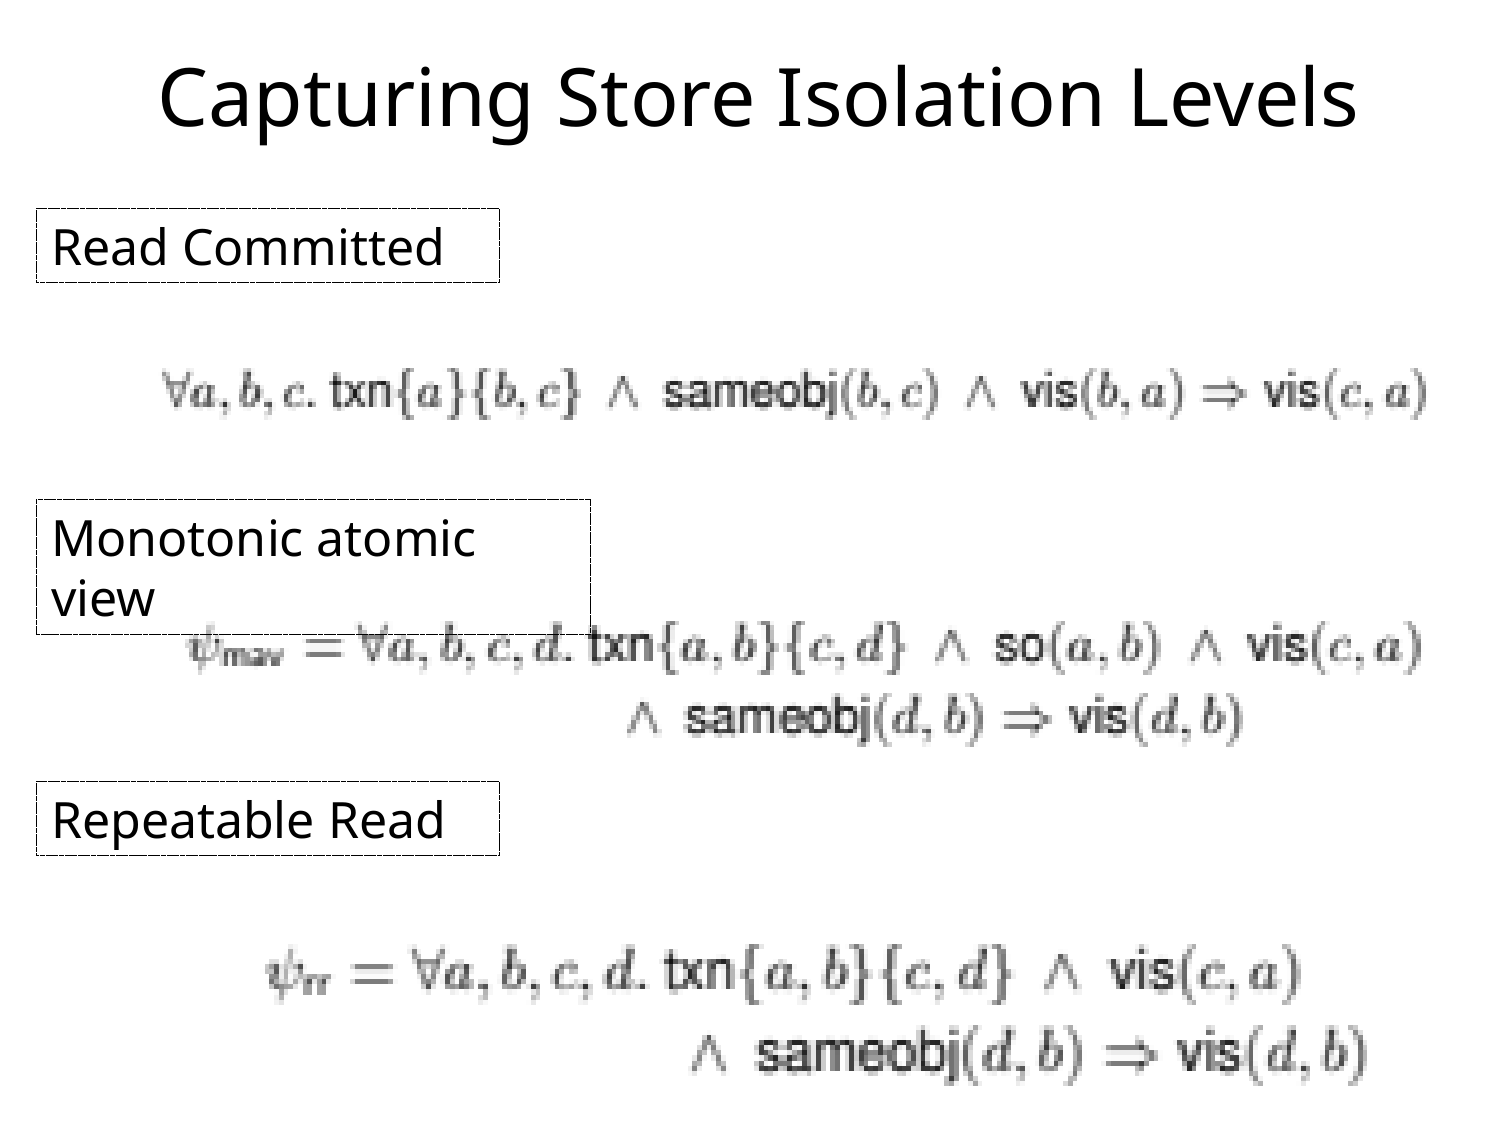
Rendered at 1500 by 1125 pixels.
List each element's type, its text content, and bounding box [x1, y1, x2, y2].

text_box Read Committed [36, 208, 500, 283]
picture [227, 929, 1378, 1113]
picture [159, 603, 1439, 748]
text_box Repeatable Read [36, 781, 500, 856]
picture [133, 341, 1439, 435]
title Capturing Store Isolation Levels [75, 0, 1443, 188]
text_box Monotonic atomic view [36, 499, 591, 635]
